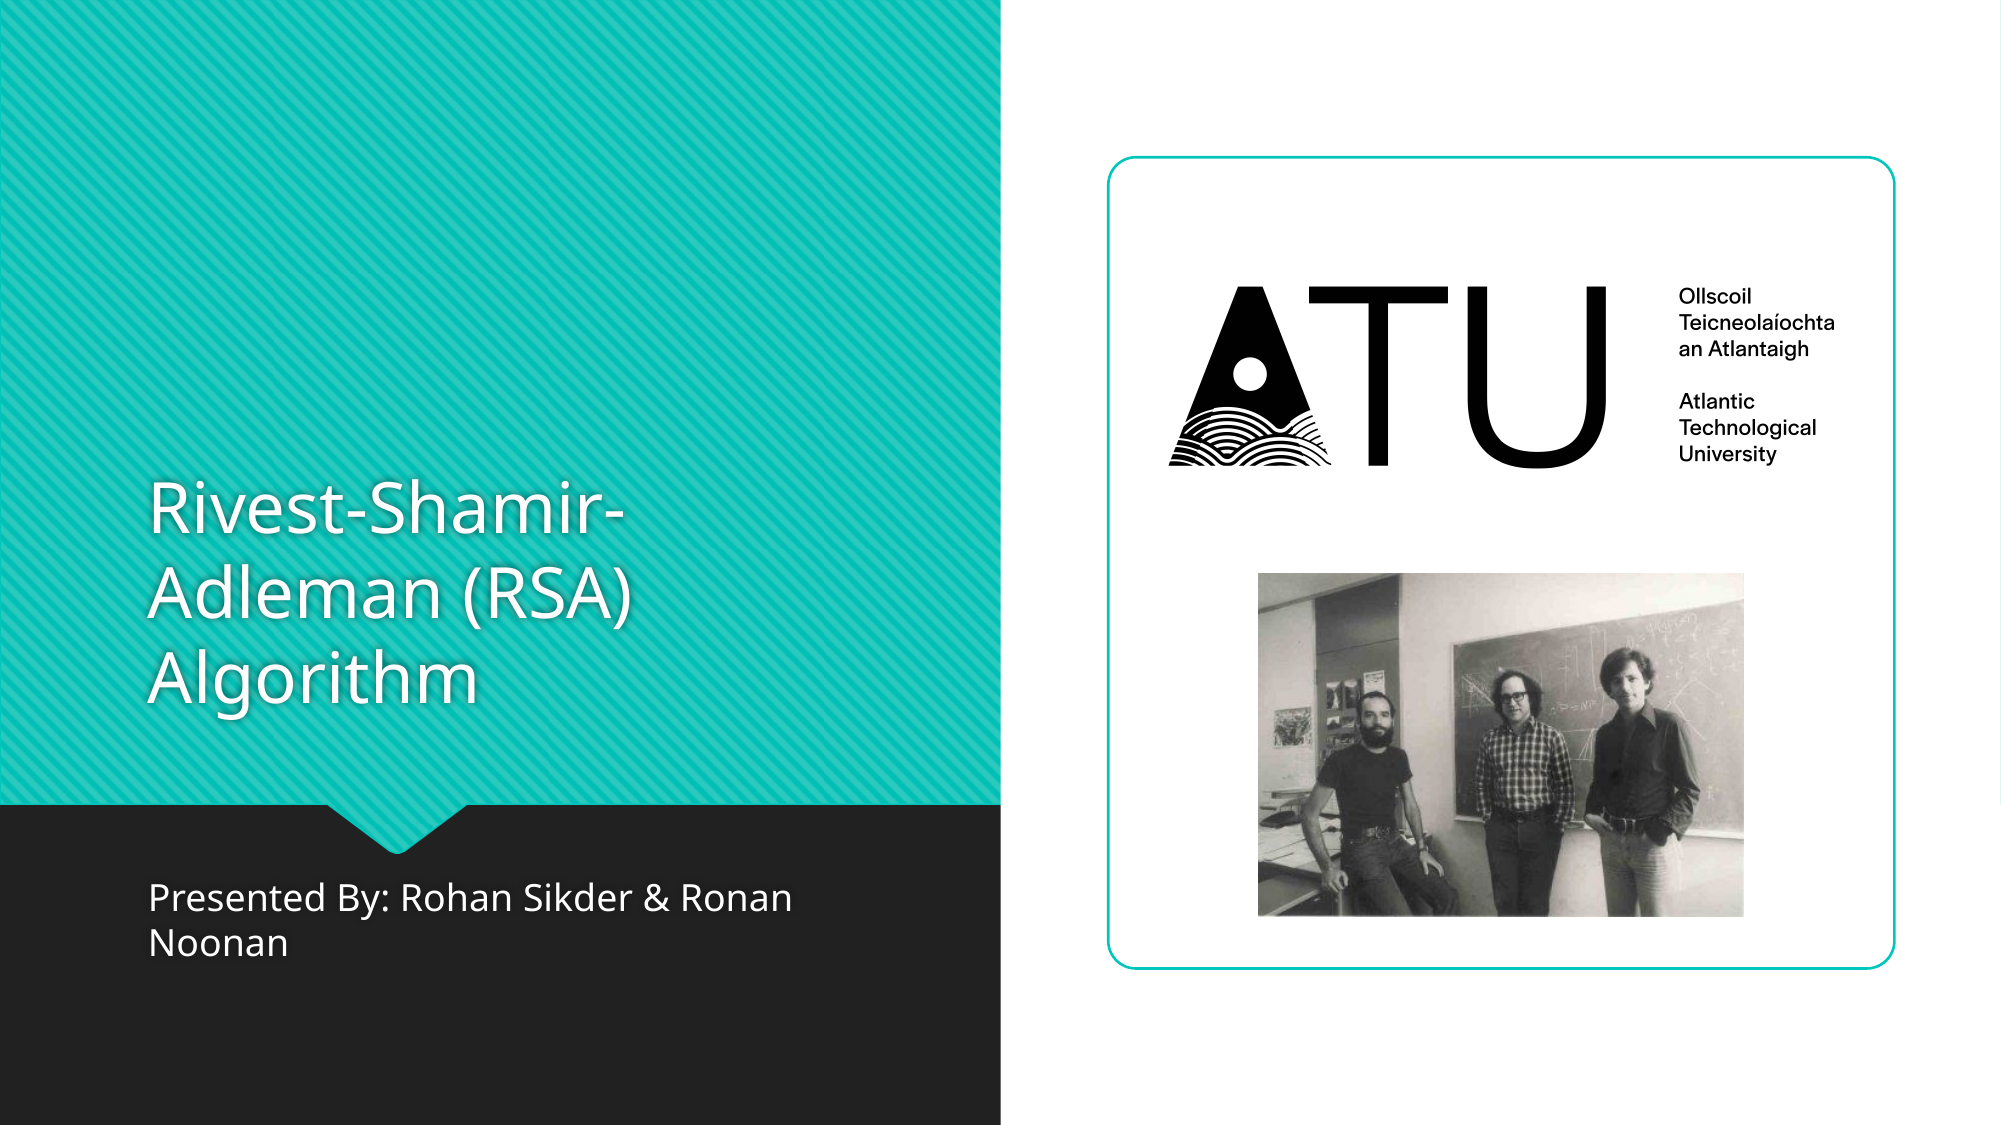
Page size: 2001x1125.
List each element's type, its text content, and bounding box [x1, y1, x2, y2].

subtitle Presented By: Rohan Sikder & Ronan Noonan [132, 866, 947, 996]
text_box [1106, 155, 1896, 970]
picture [1159, 278, 1842, 477]
title Rivest-Shamir-Adleman (RSA) Algorithm [132, 104, 947, 726]
text_box [999, 0, 2000, 1125]
picture [1258, 573, 1744, 918]
